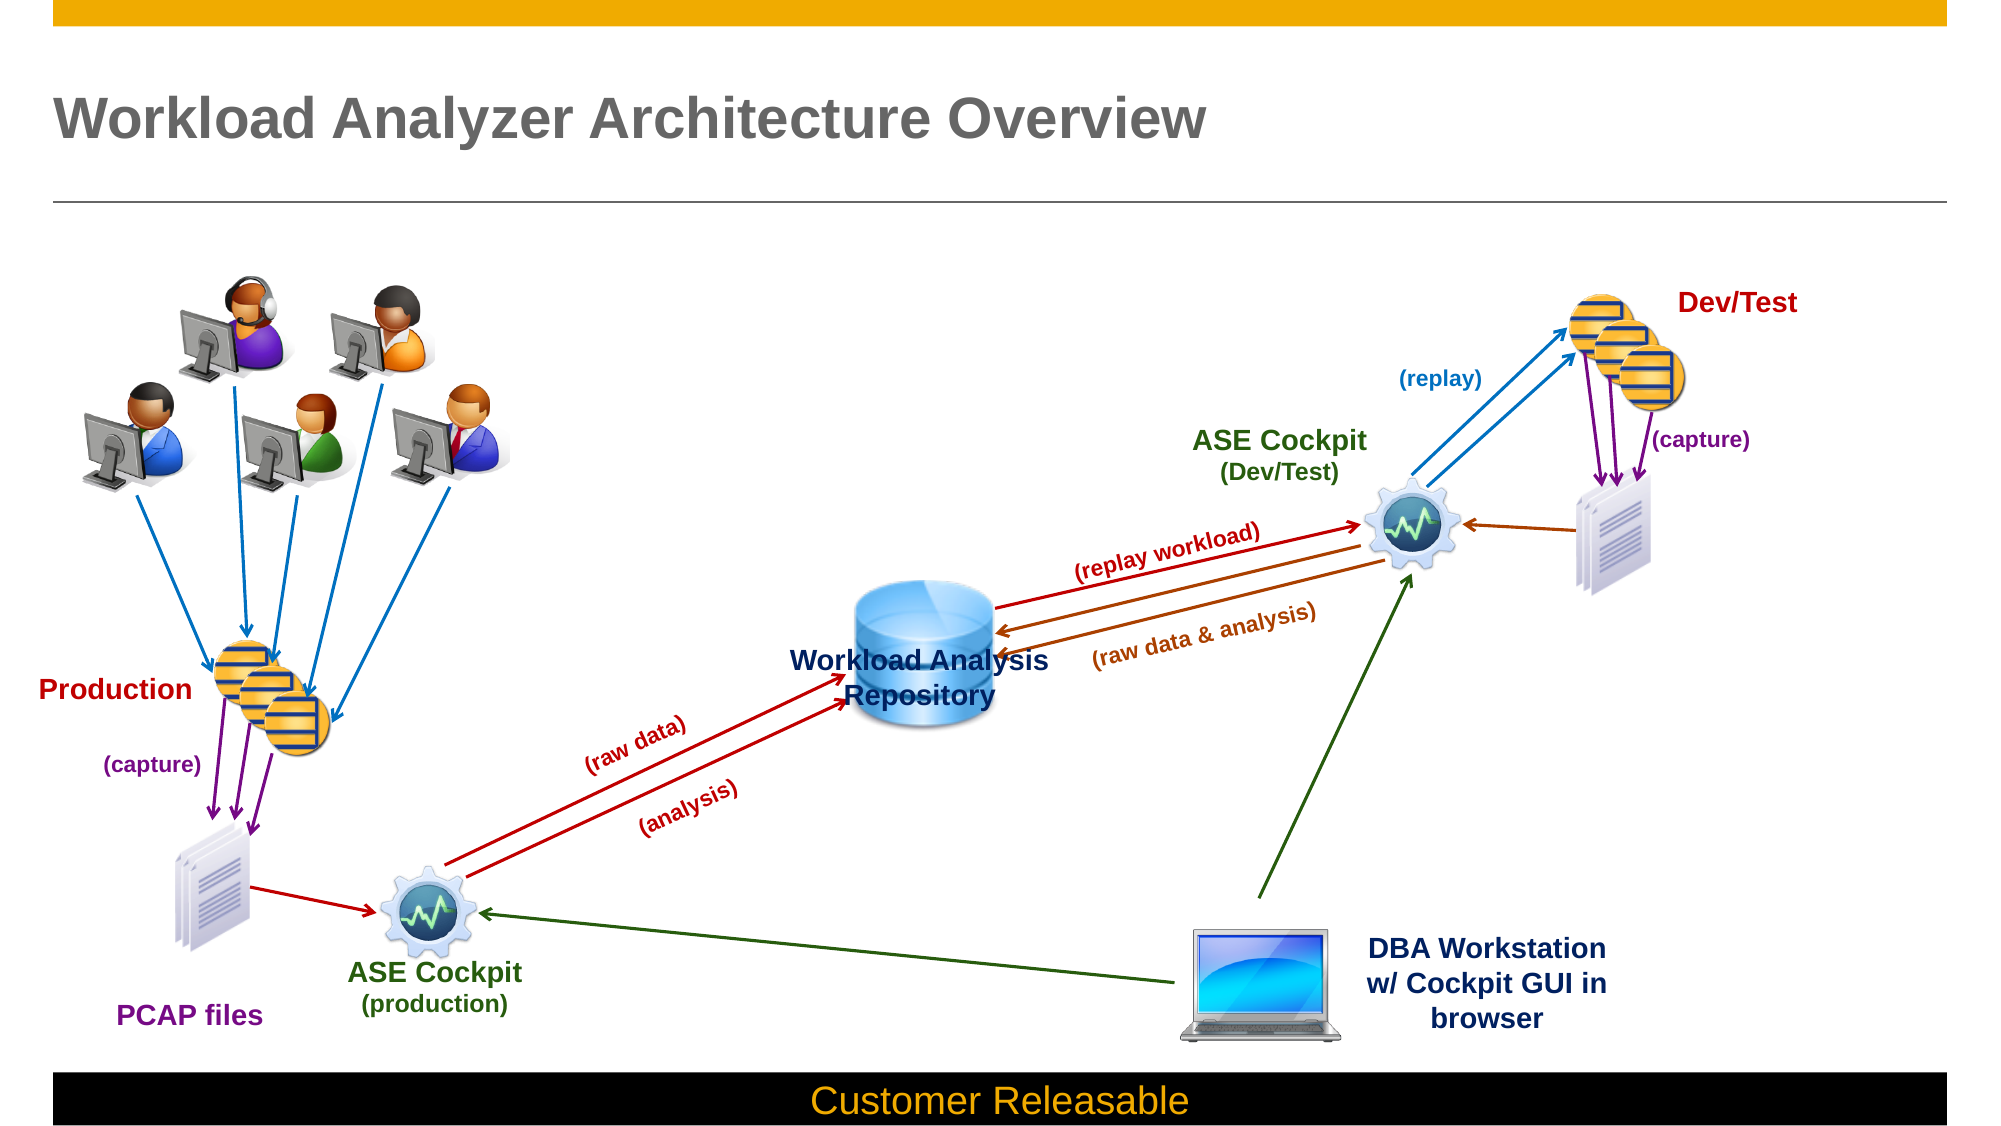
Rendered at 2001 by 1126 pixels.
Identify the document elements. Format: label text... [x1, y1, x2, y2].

text_box DBA Workstation w/ Cockpit GUI in browser [1349, 921, 1627, 1042]
picture [1174, 899, 1344, 1068]
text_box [994, 275, 1815, 899]
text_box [22, 266, 1175, 1040]
title Workload Analyzer Architecture Overview [53, 53, 1947, 178]
